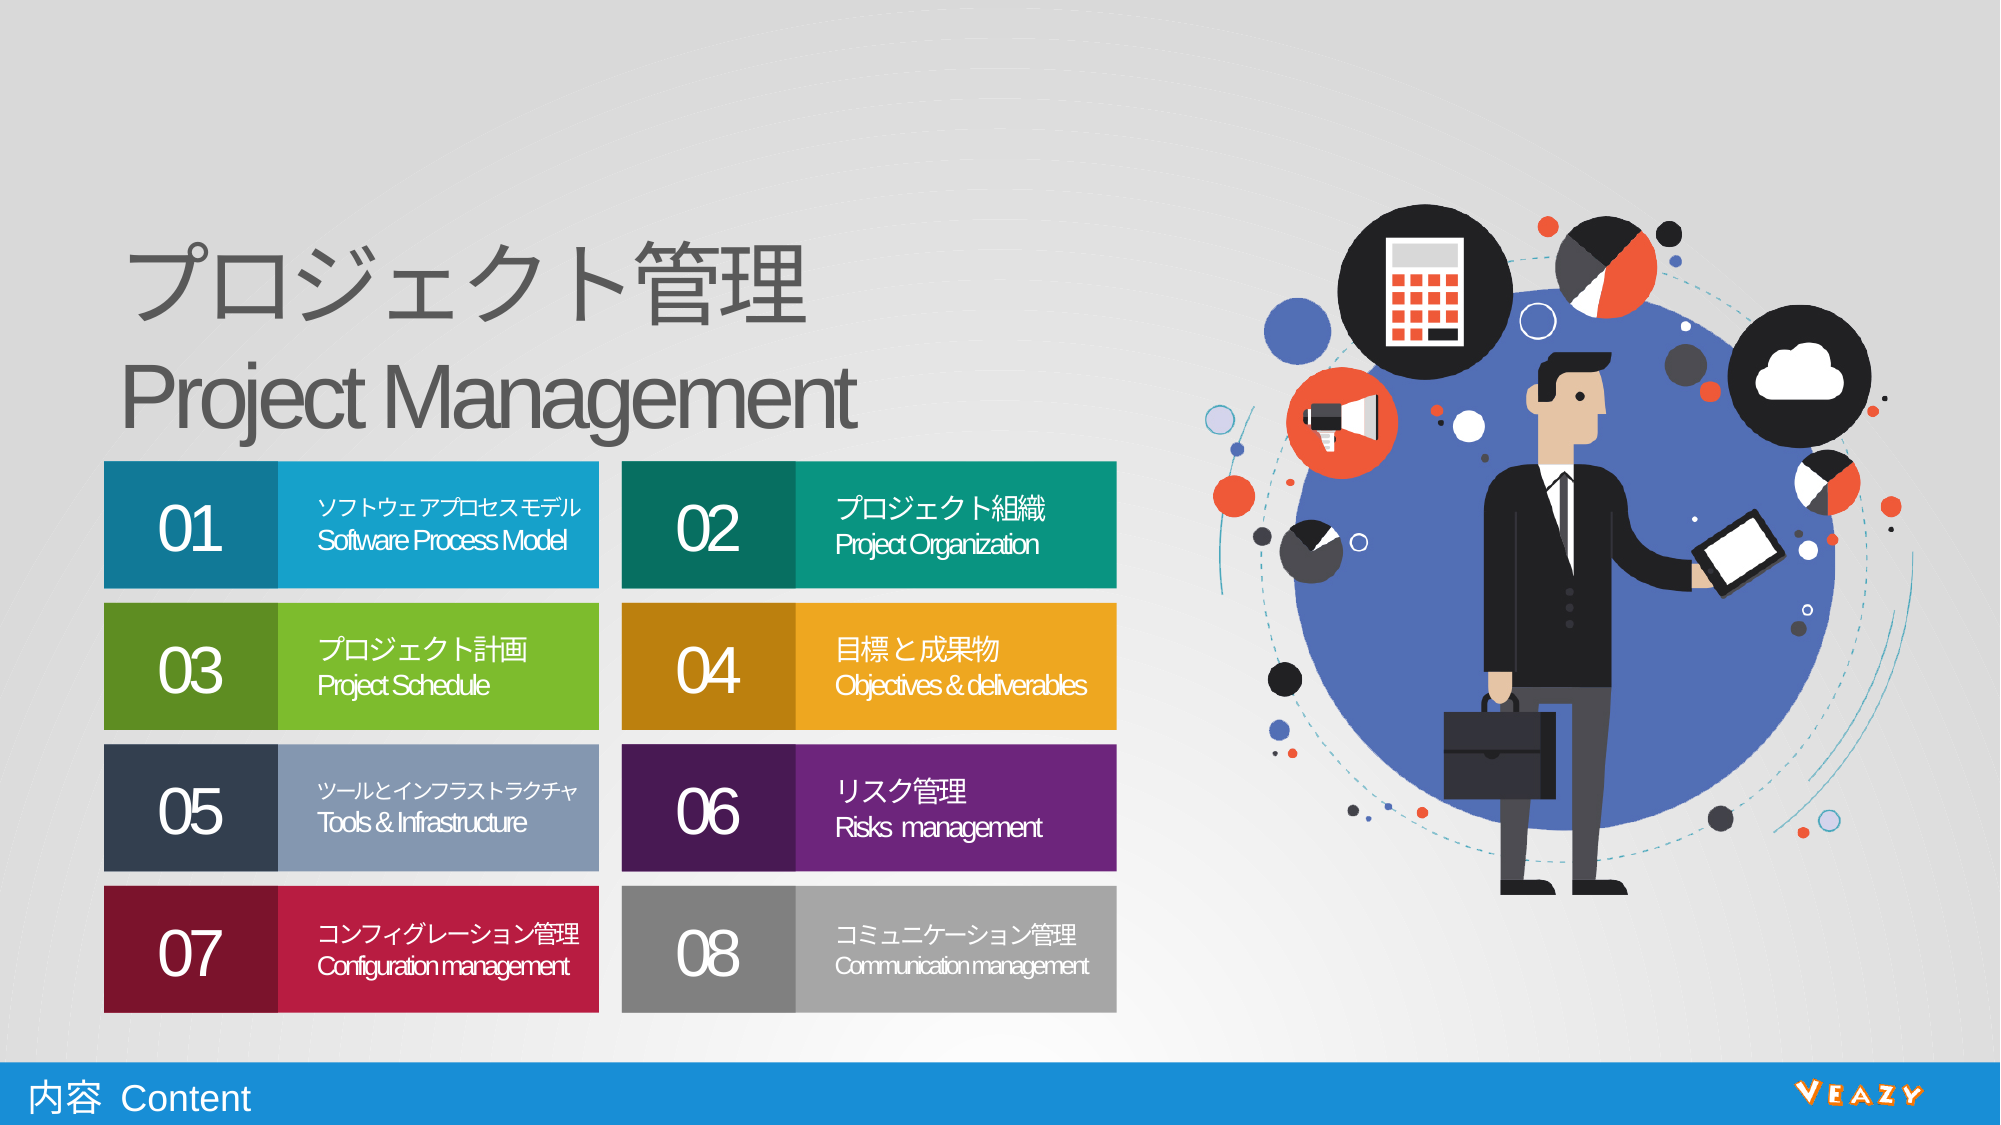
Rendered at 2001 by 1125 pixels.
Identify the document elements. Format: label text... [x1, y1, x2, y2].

text_box ソフトウェ アプロセス モデル Software Process Model [279, 460, 600, 589]
text_box プロジェクト組織 Project Organization [797, 460, 1118, 589]
text_box リスク管理 Risks management [797, 743, 1118, 872]
text_box 01 [103, 460, 279, 589]
text_box ツールと インフラストラクチャ Tools & Infrastructure [279, 743, 600, 872]
text_box 07 [103, 885, 279, 1014]
text_box プロジェクト管理 Project Management [104, 219, 1025, 455]
text_box 08 [621, 885, 797, 1014]
picture [1146, 149, 1989, 965]
text_box コンフィグレーション管理 Configuration management [279, 885, 600, 1014]
text_box 02 [621, 460, 797, 589]
text_box 03 [103, 602, 279, 731]
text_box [0, 1062, 2000, 1125]
text_box プロジェクト計画 Project Schedule [279, 602, 600, 731]
text_box 06 [621, 743, 797, 872]
text_box 04 [621, 602, 797, 731]
text_box コミュニケーション管理 Communication management [797, 885, 1118, 1014]
text_box 目標 と 成果物 Objectives & deliverables [797, 602, 1118, 731]
text_box 05 [103, 743, 279, 872]
